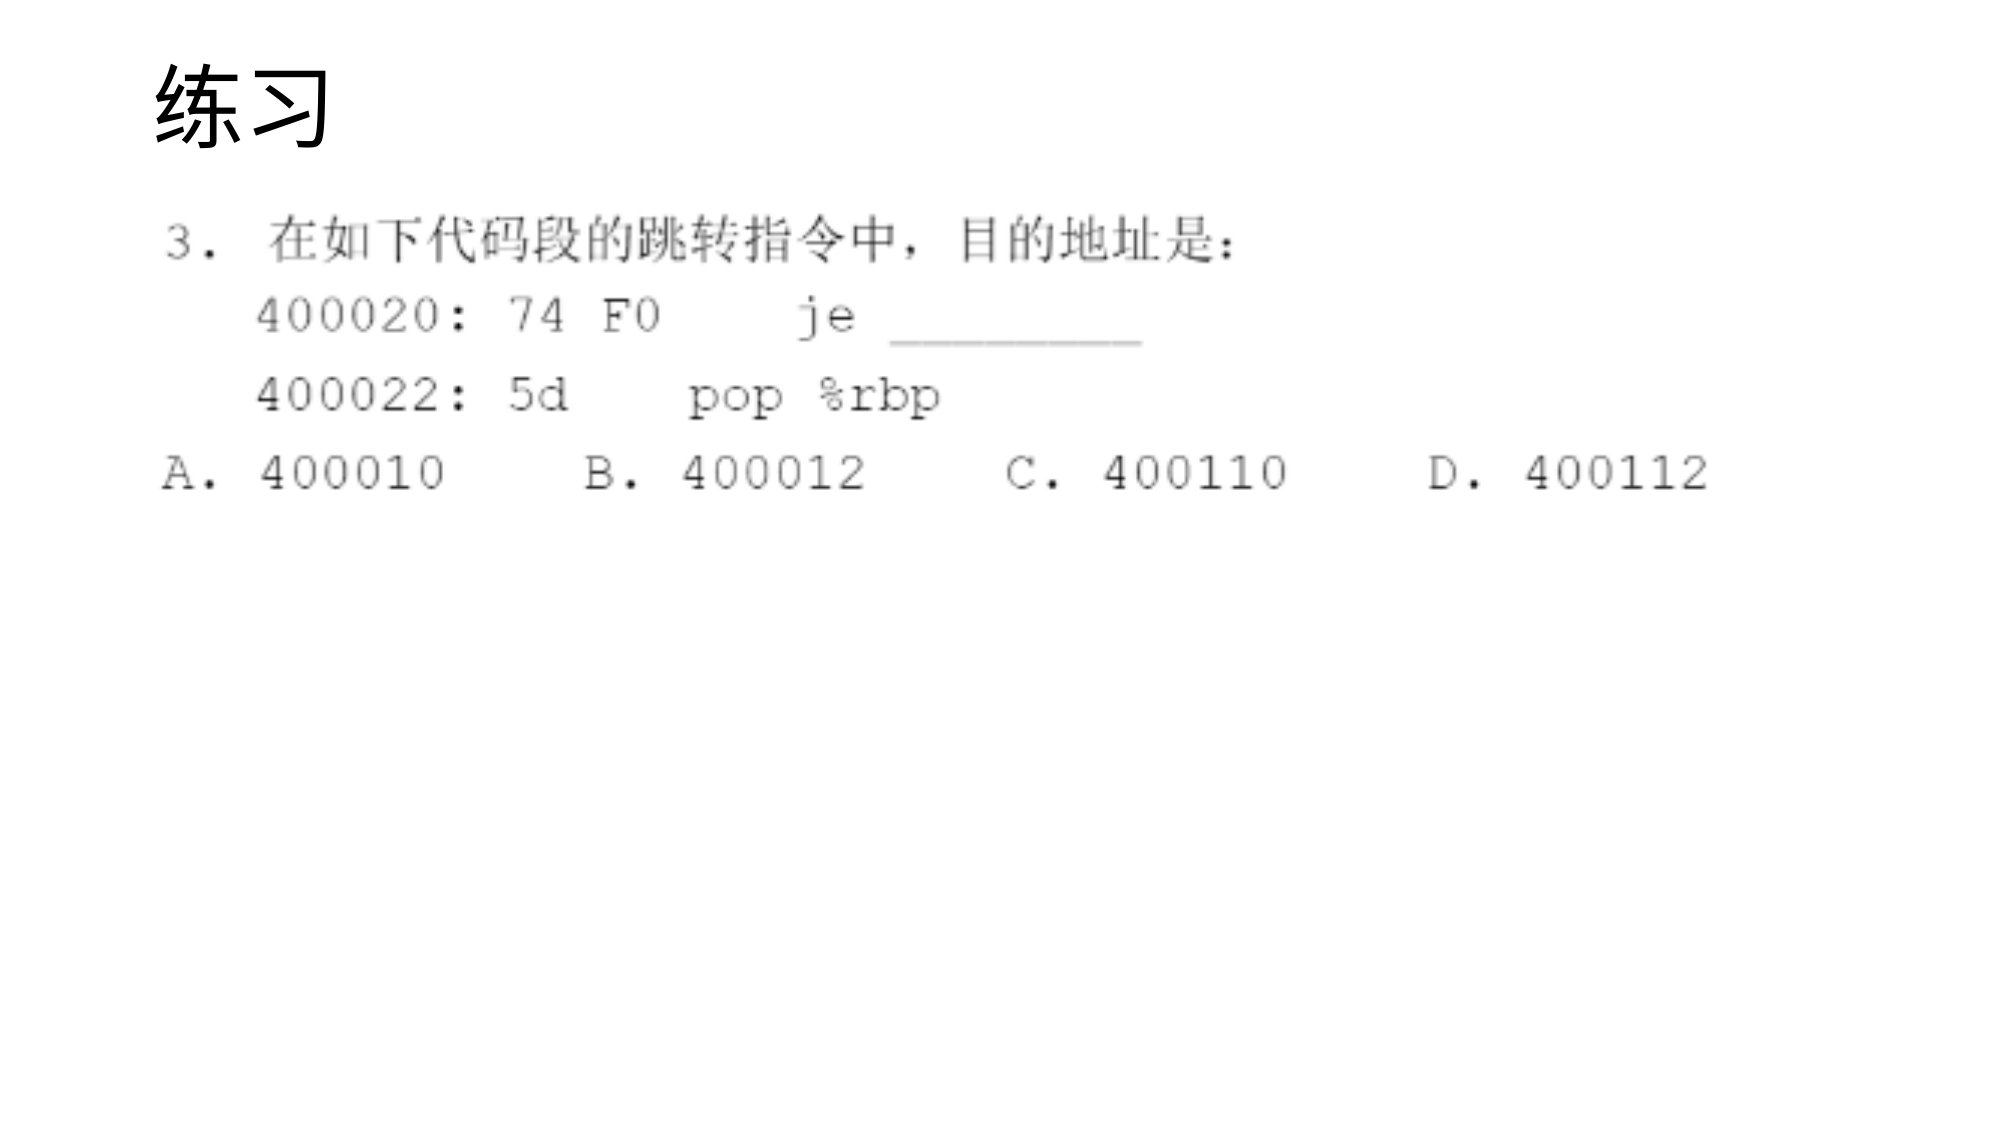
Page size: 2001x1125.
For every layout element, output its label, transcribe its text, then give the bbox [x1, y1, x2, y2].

title 练习 [137, 3, 1863, 221]
picture [109, 188, 1839, 508]
